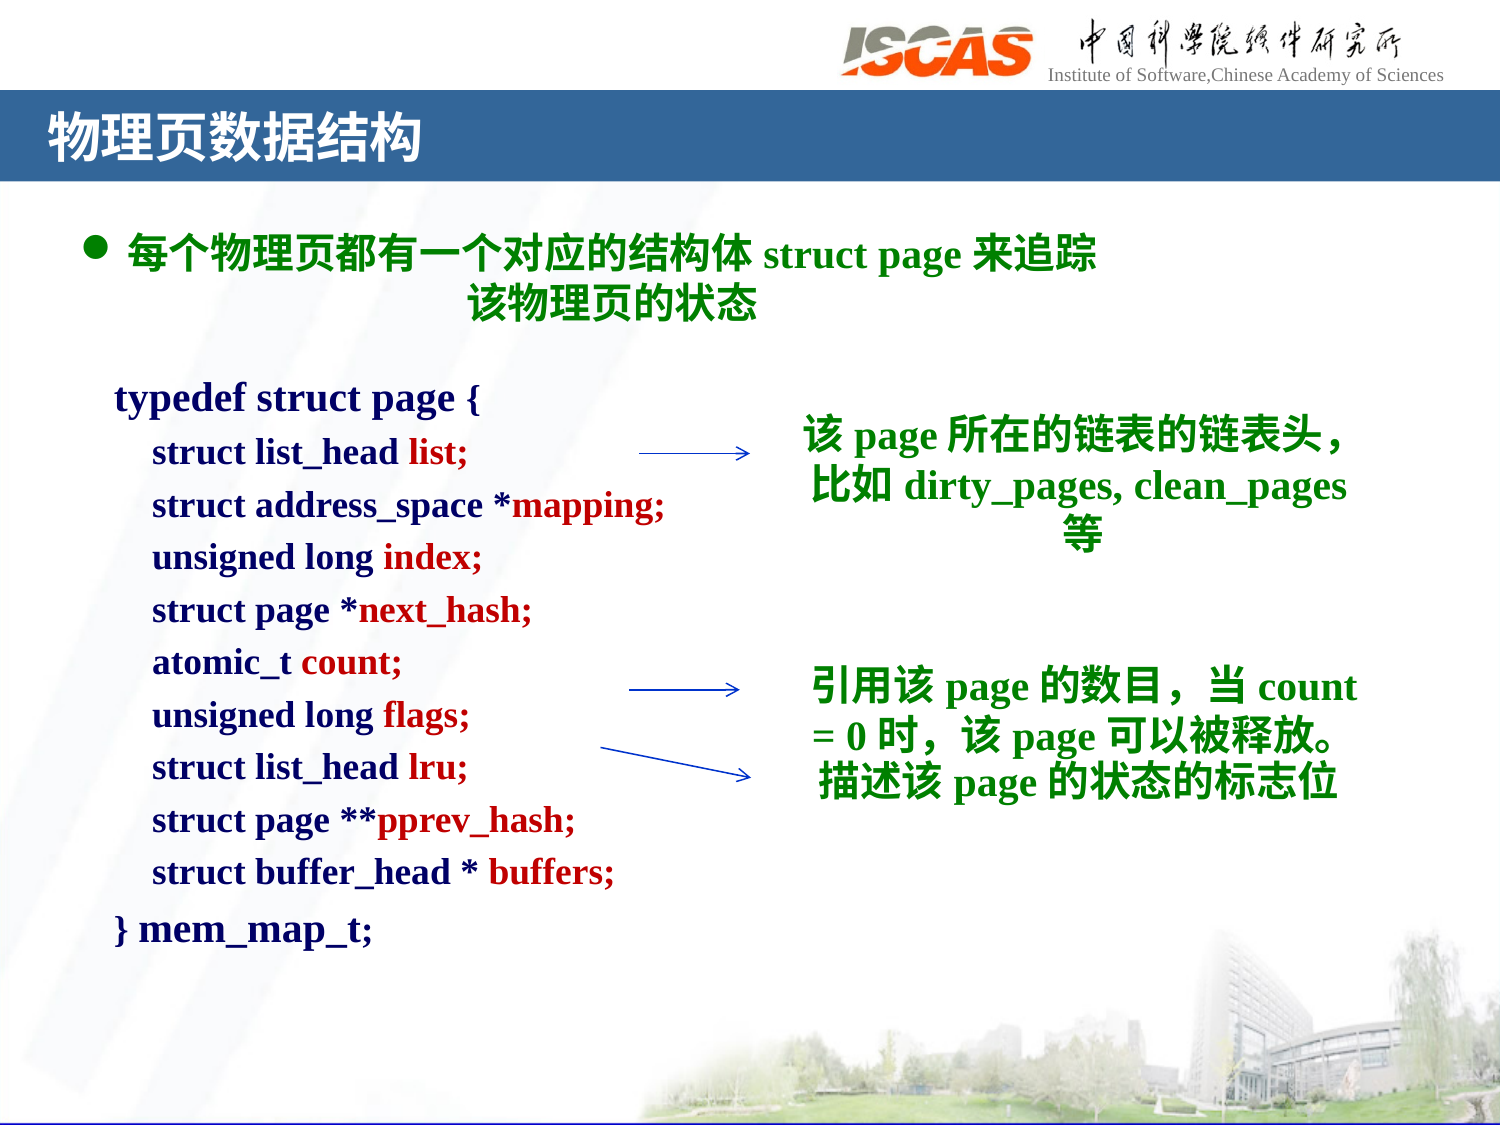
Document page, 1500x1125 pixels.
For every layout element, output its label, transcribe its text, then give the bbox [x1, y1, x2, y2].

text_box 每个物理页都有一个对应的结构体struct page来追踪该物理页的状态 [57, 219, 1121, 335]
picture [837, 18, 1045, 87]
text_box 引用该page的数目，当count = 0时，该page可以被释放。 [785, 651, 1383, 767]
text_box 描述该page的状态的标志位 [780, 747, 1378, 813]
picture [0, 182, 1500, 1125]
picture [1077, 15, 1402, 71]
list typedef struct page { struct list_head list; struct address_space *mapping; unsigned long index; struct page *next_hash; atomic_t count; unsigned long flags; struct list_head lru; struct page **pprev_hash; struct buffer_head * buffers; } mem_map_t; [98, 361, 776, 988]
title 物理页数据结构 [0, 89, 1500, 182]
text_box 该page所在的链表的链表头，比如dirty_pages, clean_pages等 [785, 400, 1383, 566]
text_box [600, 747, 752, 779]
